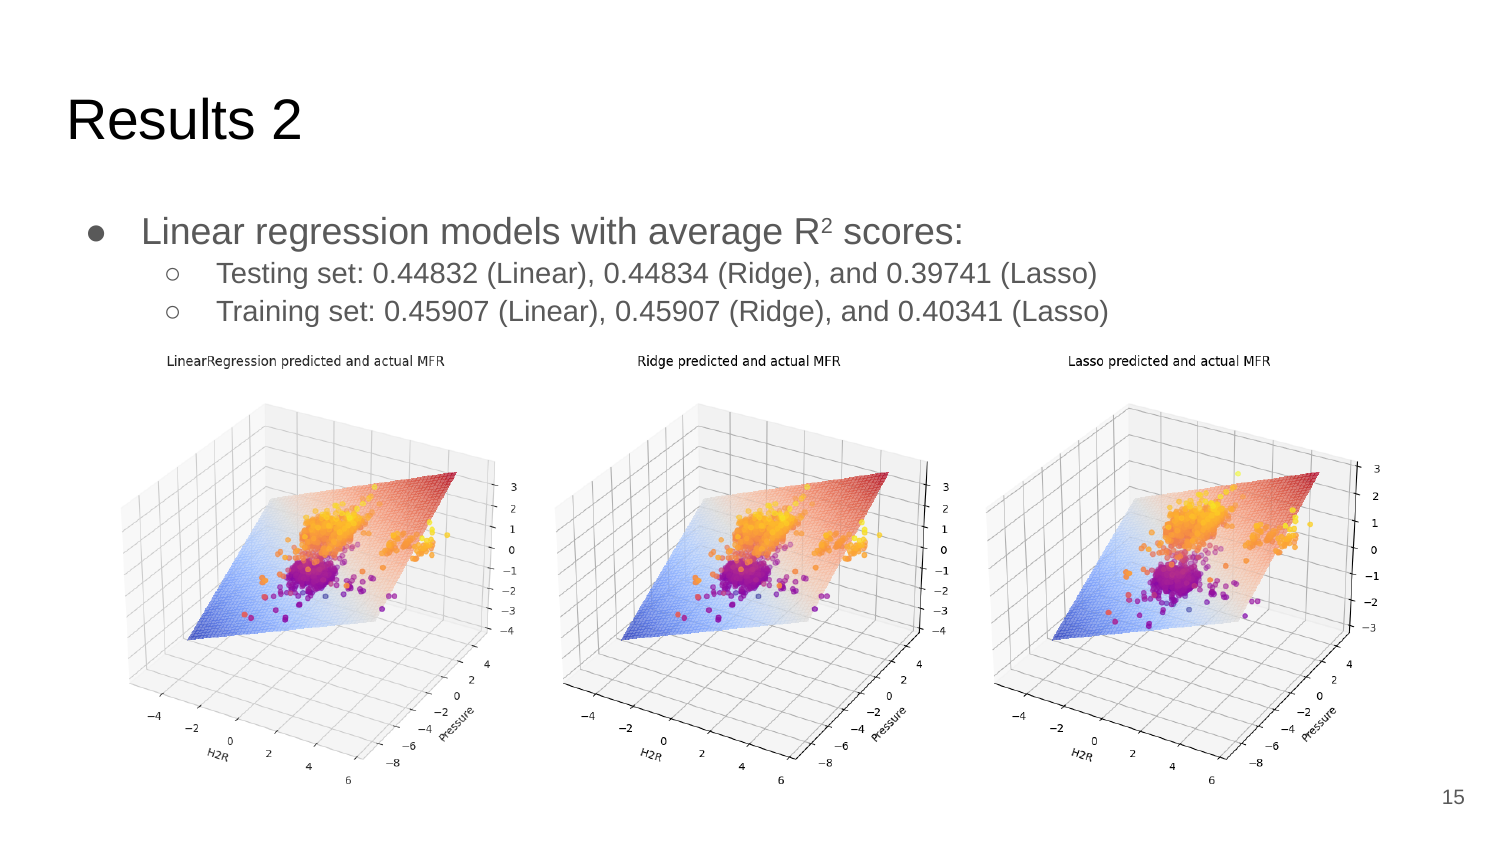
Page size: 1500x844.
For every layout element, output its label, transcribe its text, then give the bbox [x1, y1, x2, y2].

slide_number ‹#› [1389, 764, 1480, 830]
title Results 2 [51, 72, 1449, 167]
picture [90, 347, 1389, 794]
list Linear regression models with average R2 scores: Testing set: 0.44832 (Linear), 0.44834 (Ridge), and 0.39741 (Lasso) Training set: 0.45907 (Linear), 0.45907 (Ridge), and 0.40341 (Lasso) [51, 189, 1449, 750]
